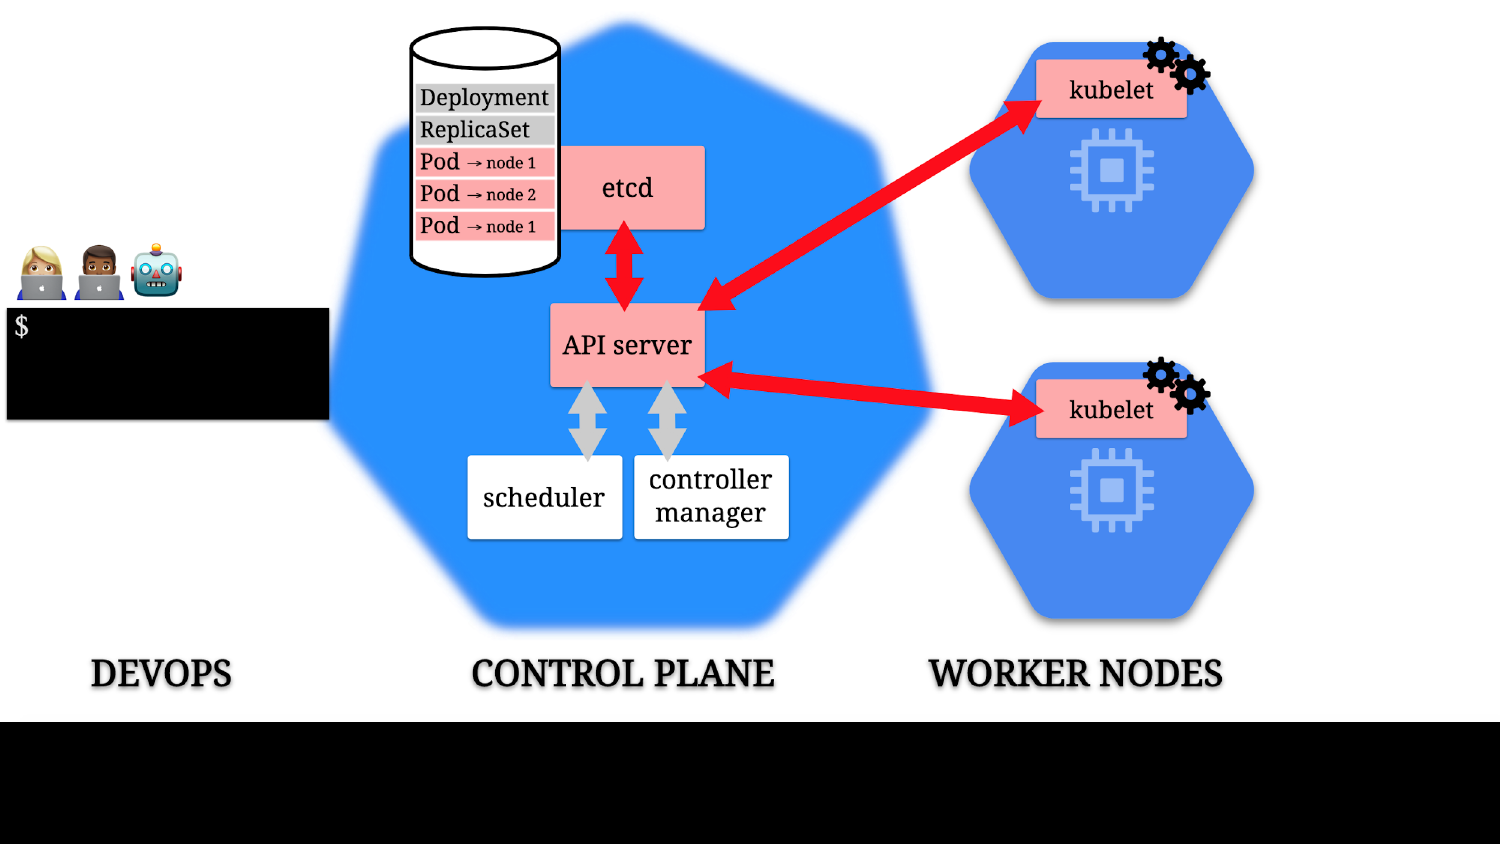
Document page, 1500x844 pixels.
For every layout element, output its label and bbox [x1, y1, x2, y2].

picture [0, 0, 1500, 722]
